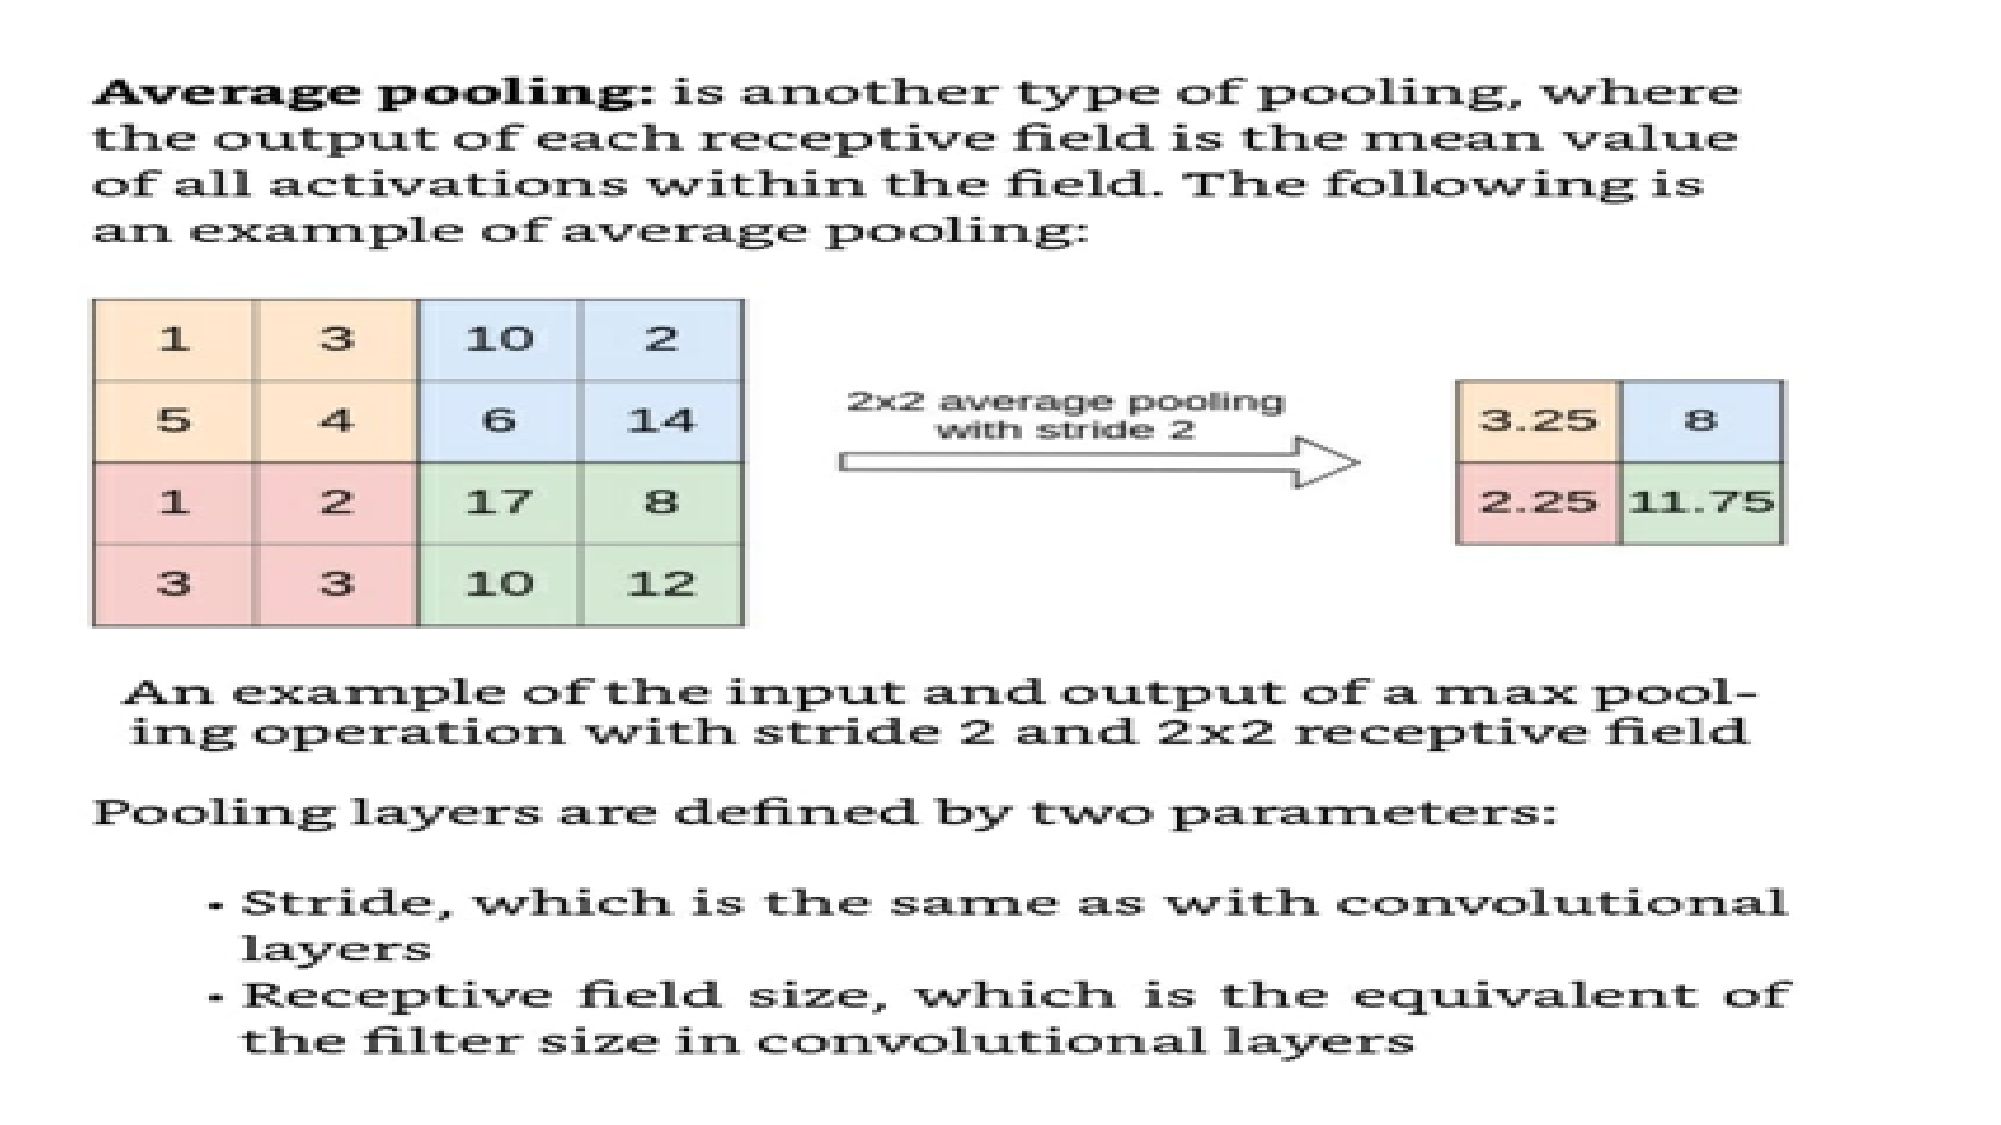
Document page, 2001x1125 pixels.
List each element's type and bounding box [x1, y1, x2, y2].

picture [78, 64, 1869, 1081]
